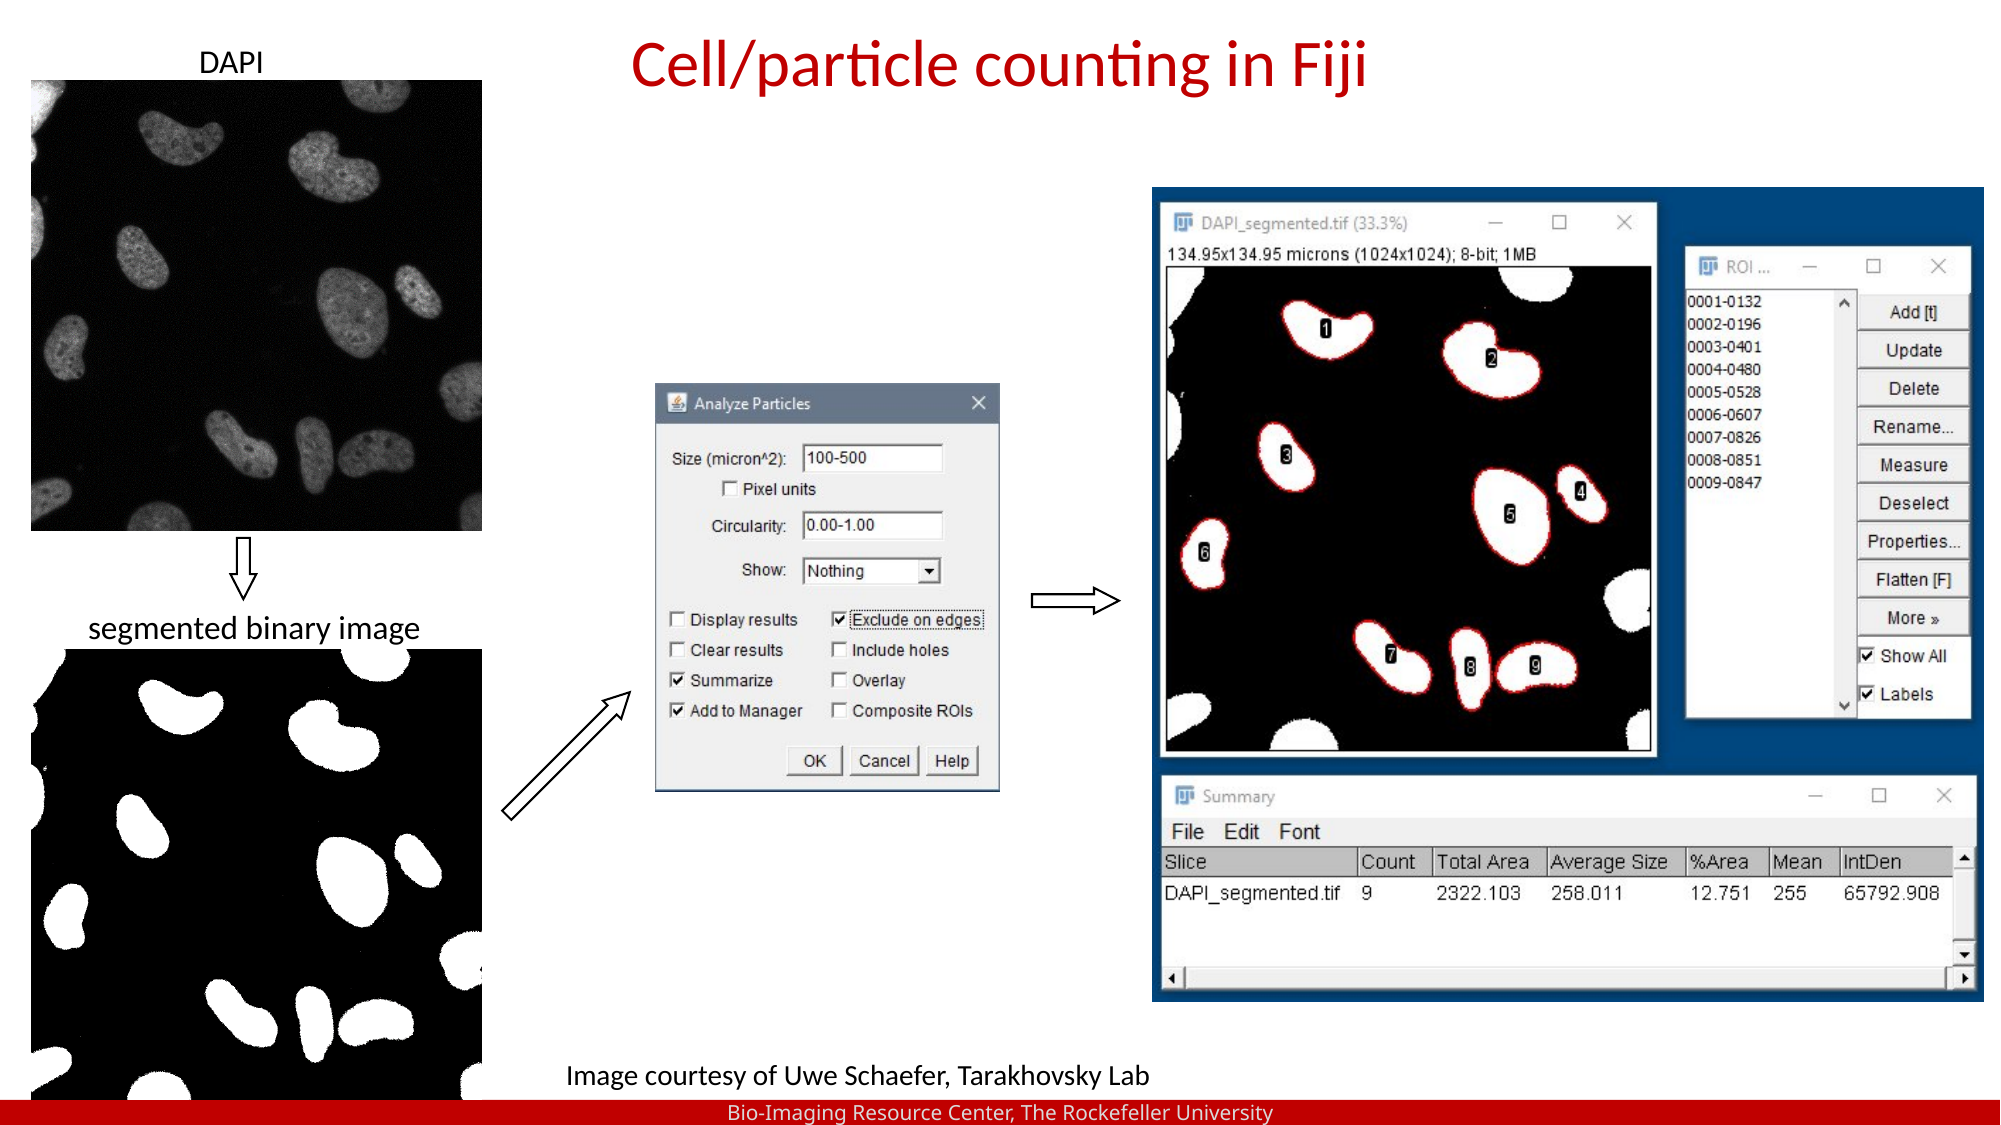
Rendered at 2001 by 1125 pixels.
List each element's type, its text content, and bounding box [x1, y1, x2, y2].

picture [31, 649, 482, 1100]
text_box [228, 536, 258, 602]
picture [31, 80, 482, 531]
text_box segmented binary image [73, 599, 446, 649]
text_box DAPI [184, 32, 293, 80]
text_box [500, 690, 632, 822]
text_box Bio-Imaging Resource Center, The Rockefeller University [0, 1099, 2000, 1125]
text_box Image courtesy of Uwe Schaefer, Tarakhovsky Lab [551, 1049, 1297, 1099]
picture [1152, 187, 1984, 1002]
text_box Cell/particle counting in Fiji [0, 12, 2000, 108]
text_box [1030, 586, 1122, 616]
picture [655, 383, 1000, 792]
